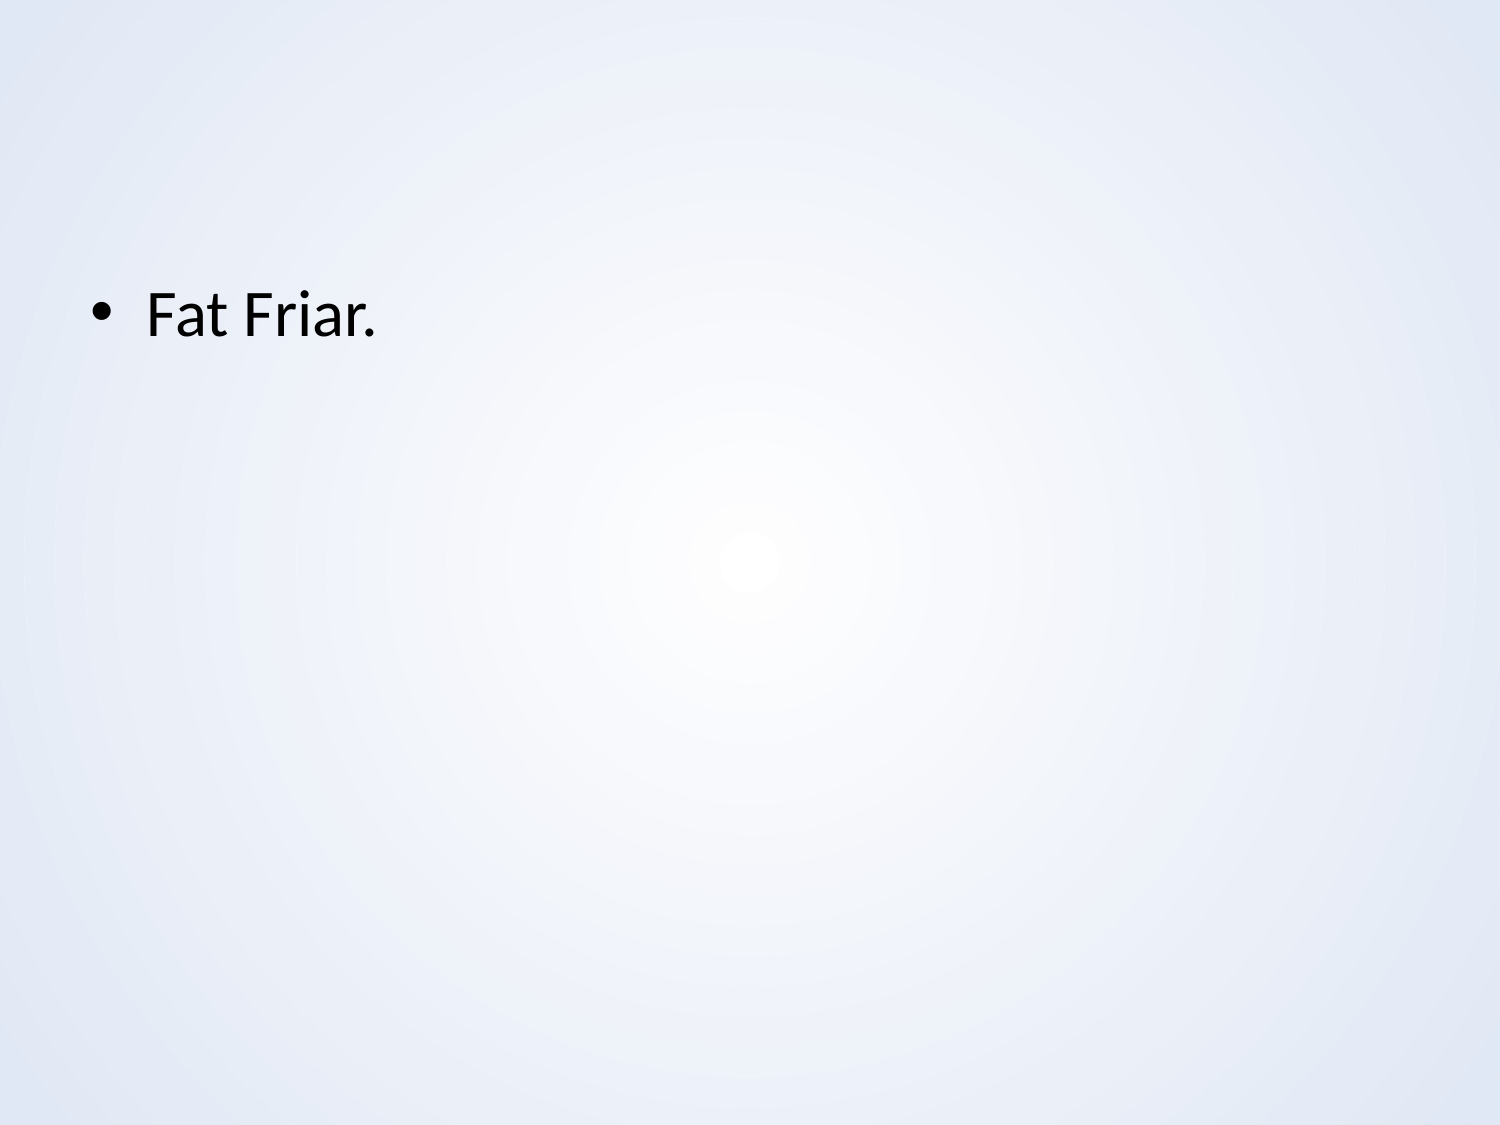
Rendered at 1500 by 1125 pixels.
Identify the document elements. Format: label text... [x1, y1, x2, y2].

list Fat Friar. [75, 262, 1425, 1005]
